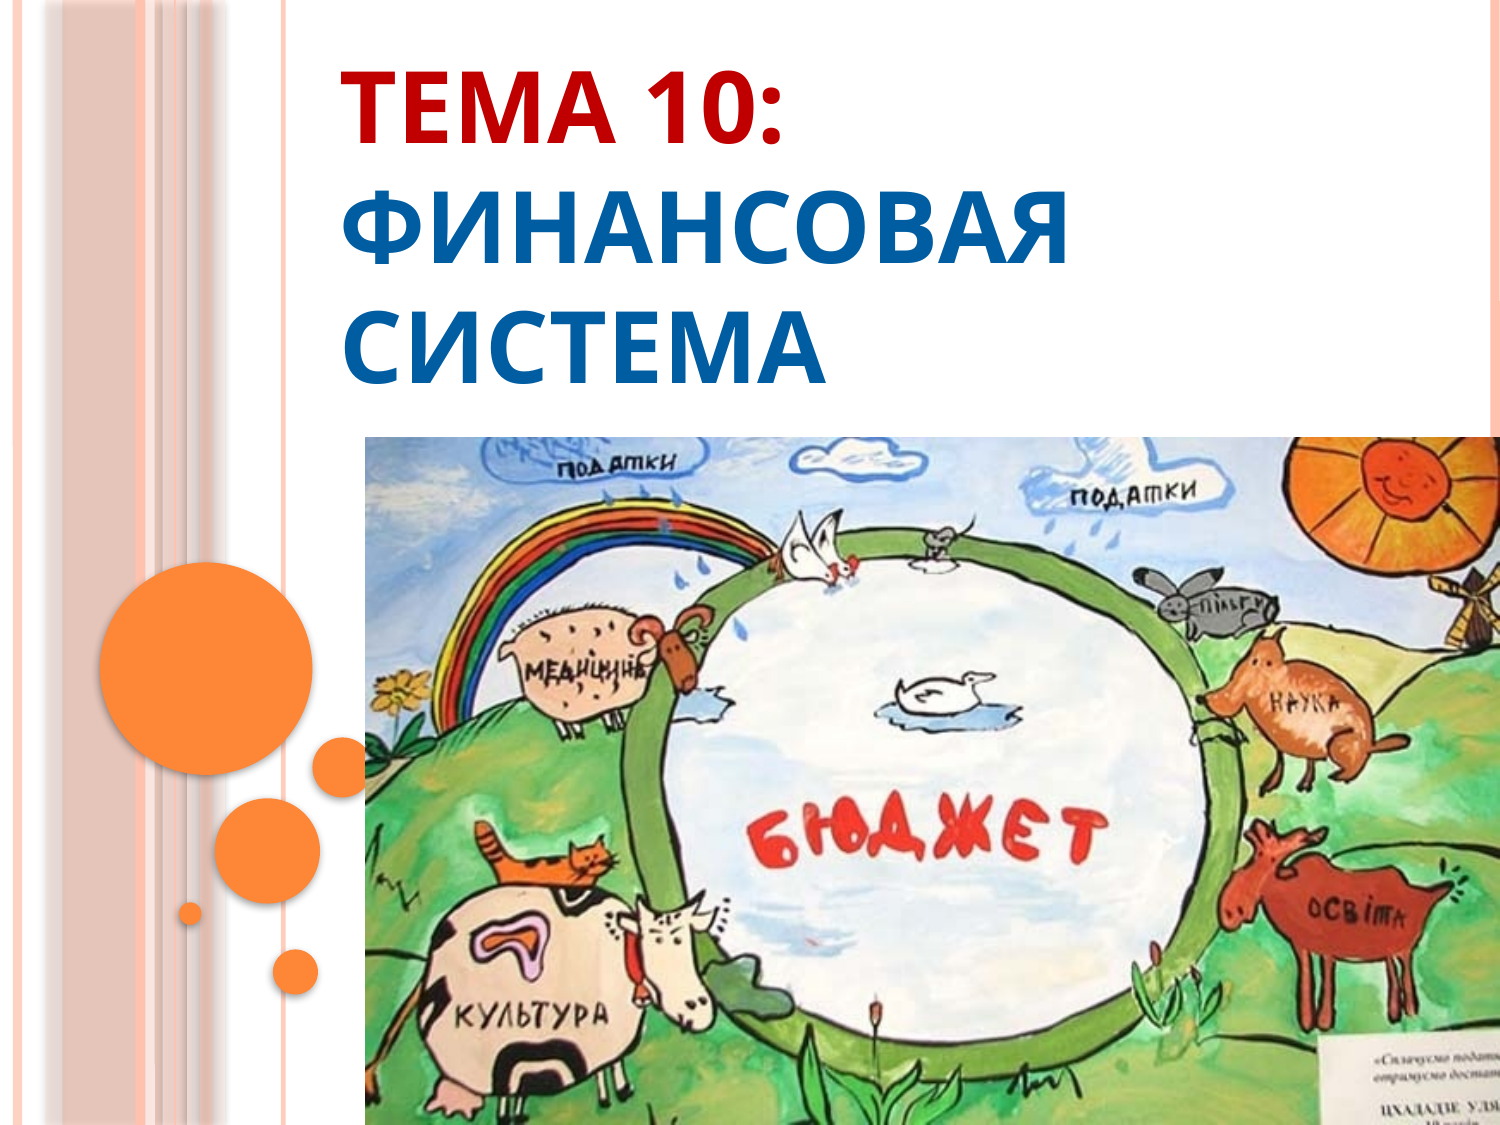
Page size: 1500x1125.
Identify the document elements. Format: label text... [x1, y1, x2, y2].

title Тема 10: Финансовая система [324, 99, 1413, 411]
picture [365, 436, 1500, 1125]
